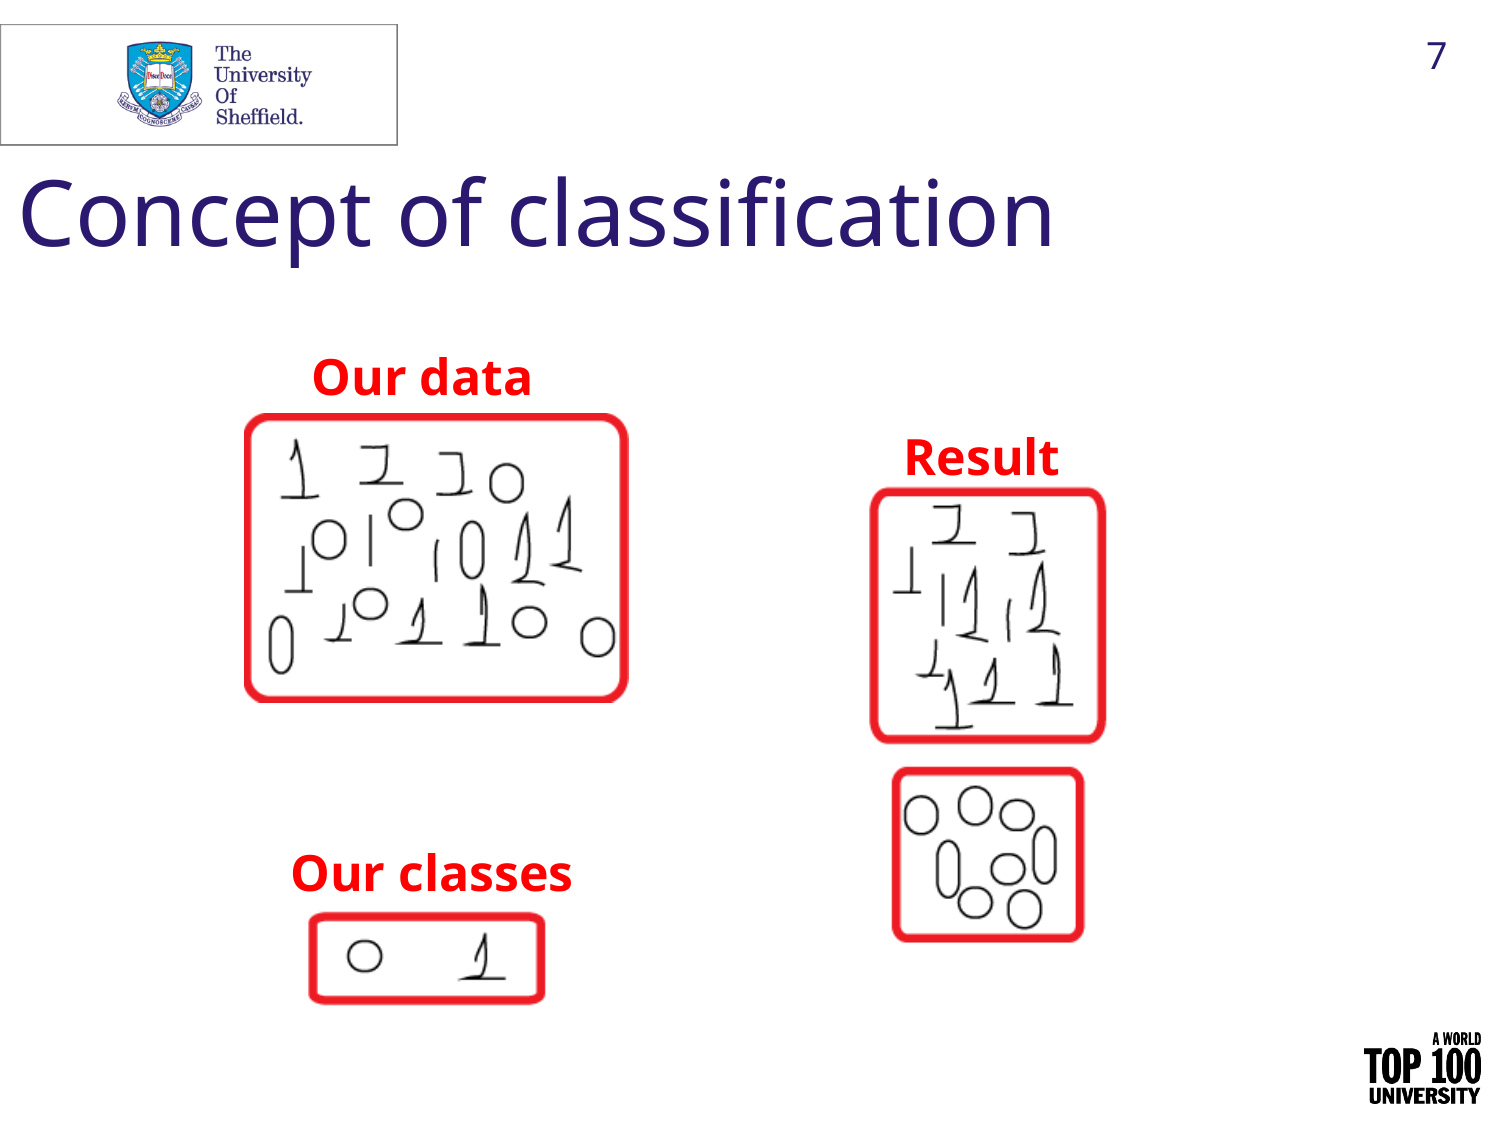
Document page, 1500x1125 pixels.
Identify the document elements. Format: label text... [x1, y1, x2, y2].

picture [1364, 1032, 1481, 1104]
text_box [867, 417, 1108, 946]
slide_number 7 [1149, 24, 1463, 101]
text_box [222, 337, 633, 1007]
text_box Concept of classification [2, 165, 1353, 291]
picture [0, 24, 398, 146]
